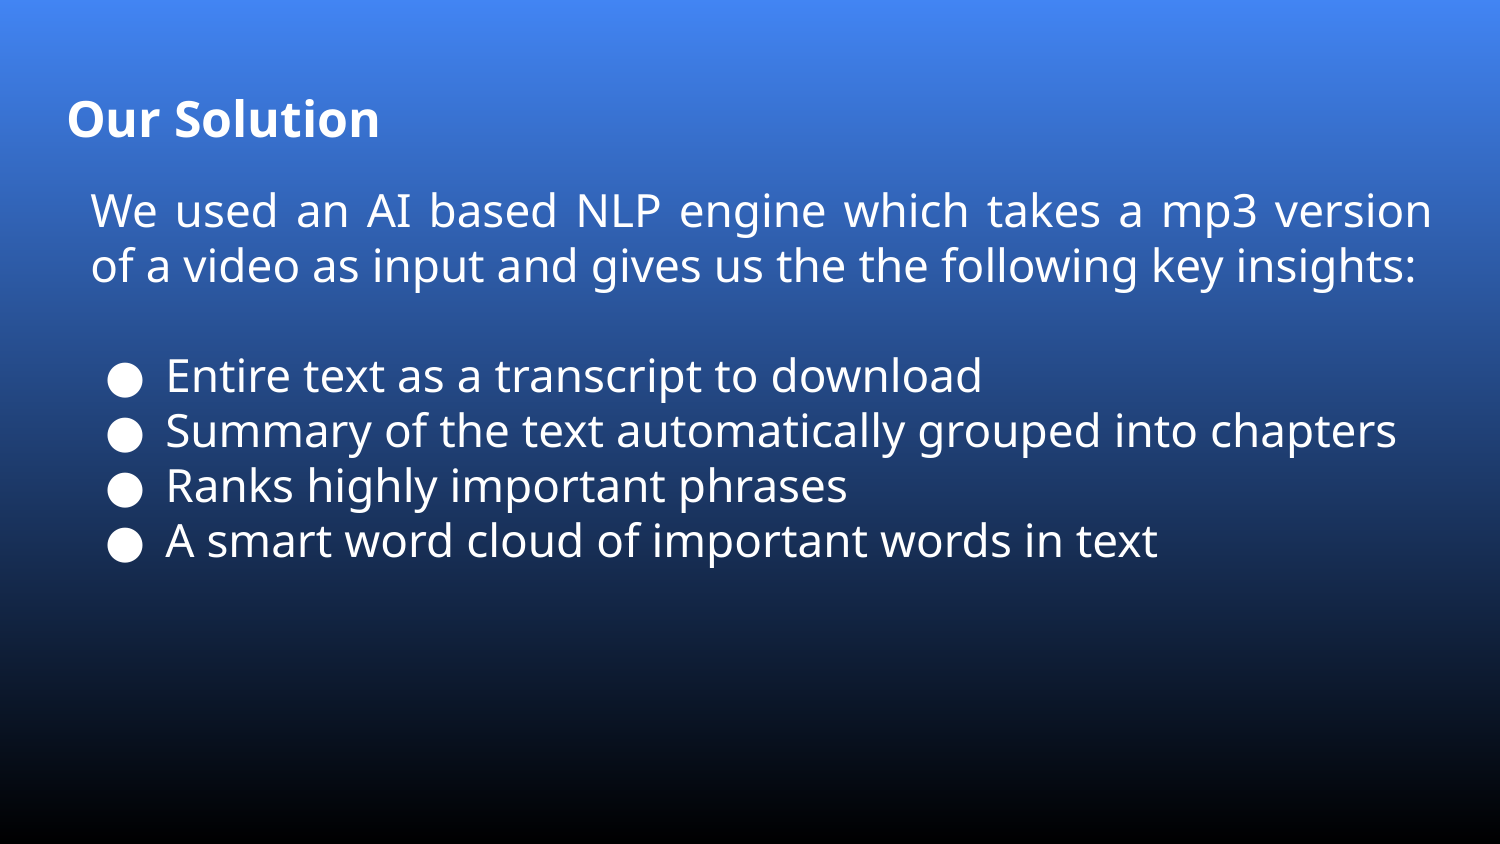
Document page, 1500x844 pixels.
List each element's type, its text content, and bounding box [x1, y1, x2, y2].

text_box We used an AI based NLP engine which takes a mp3 version of a video as input and gives us the the following key insights: Entire text as a transcript to download Summary of the text automatically grouped into chapters Ranks highly important phrases A smart word cloud of important words in text [75, 166, 1449, 637]
title Our Solution [51, 72, 1449, 167]
